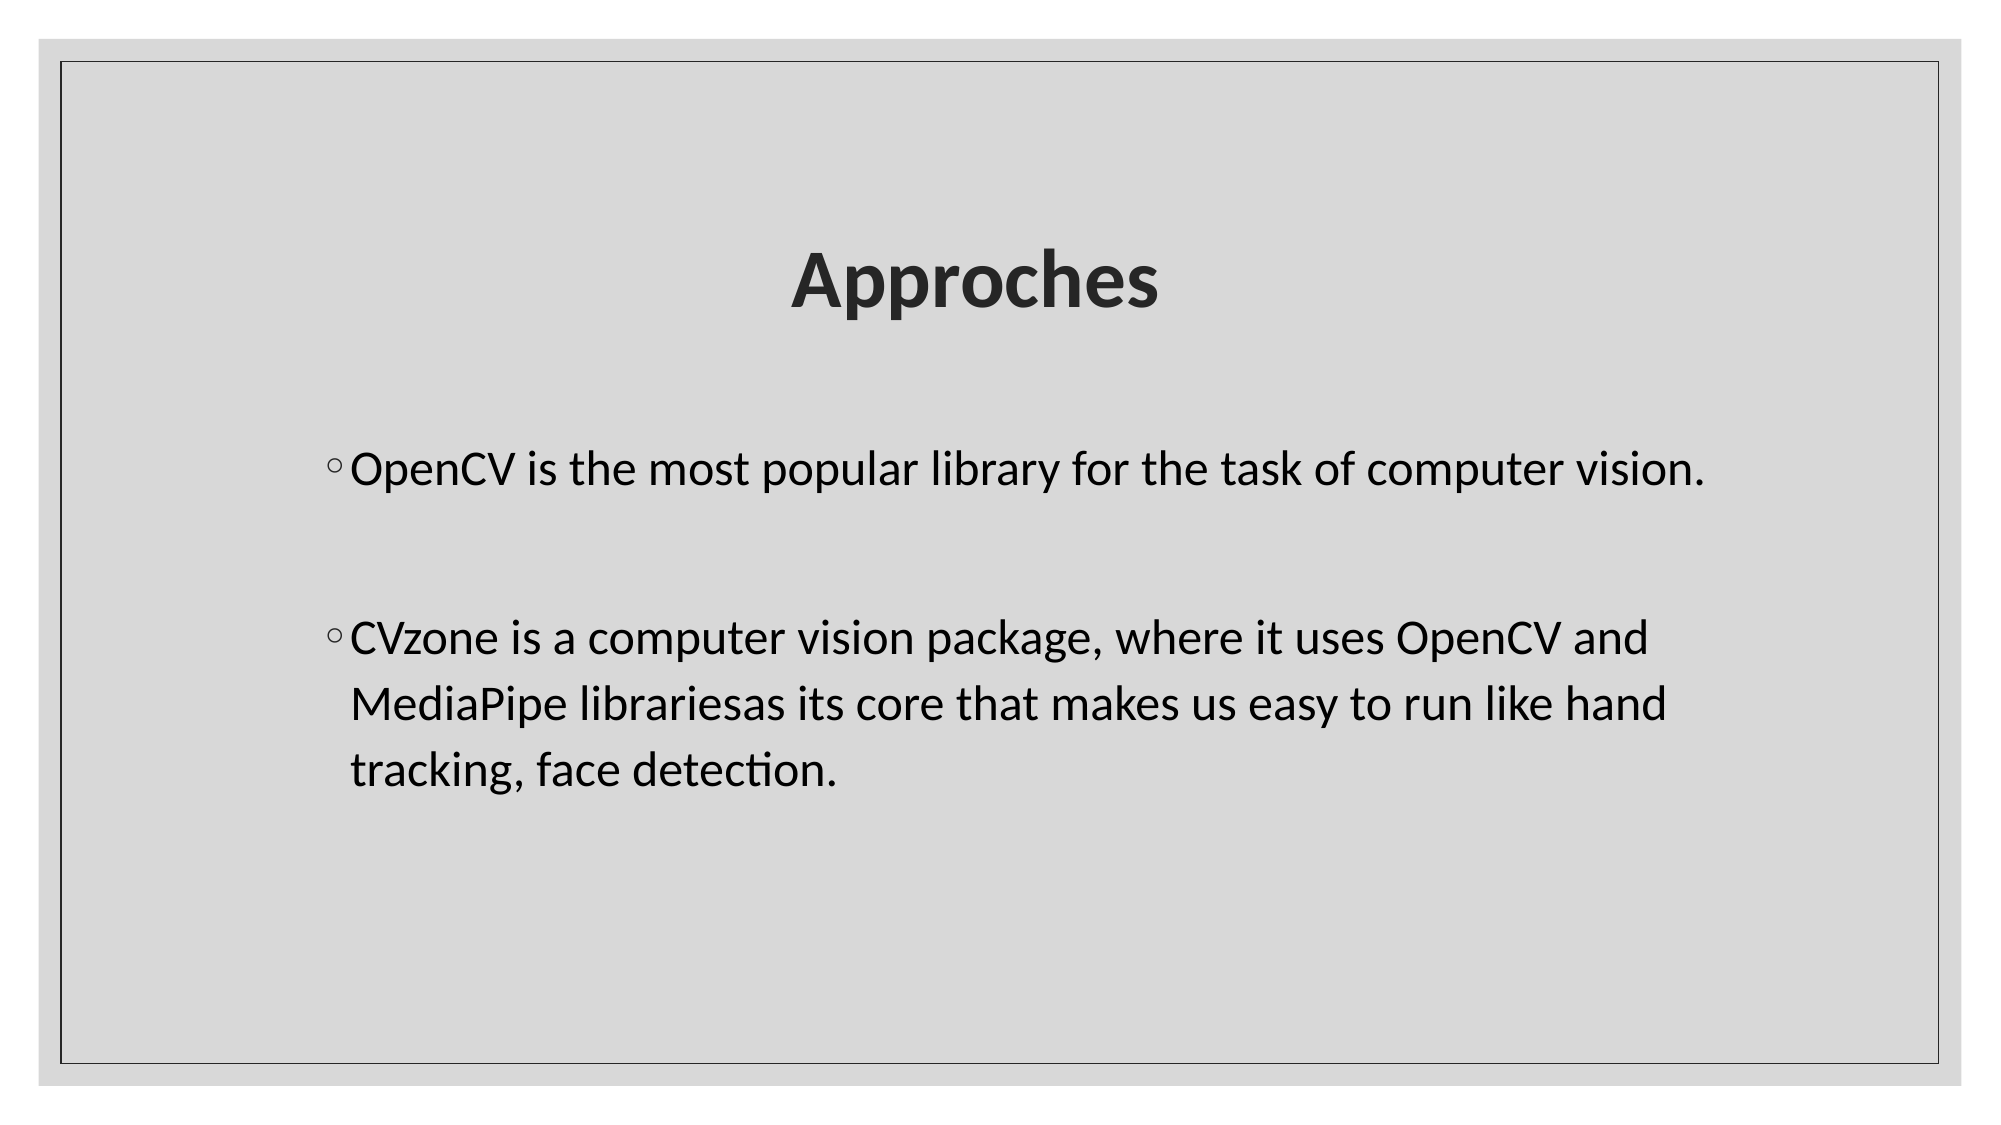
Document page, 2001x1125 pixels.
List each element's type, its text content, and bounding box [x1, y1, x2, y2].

title Approches [150, 168, 1801, 394]
list OpenCV is the most popular library for the task of computer vision. CVzone is a computer vision package, where it uses OpenCV and MediaPipe librariesas its core that makes us easy to run like hand tracking, face detection. [305, 421, 1790, 949]
